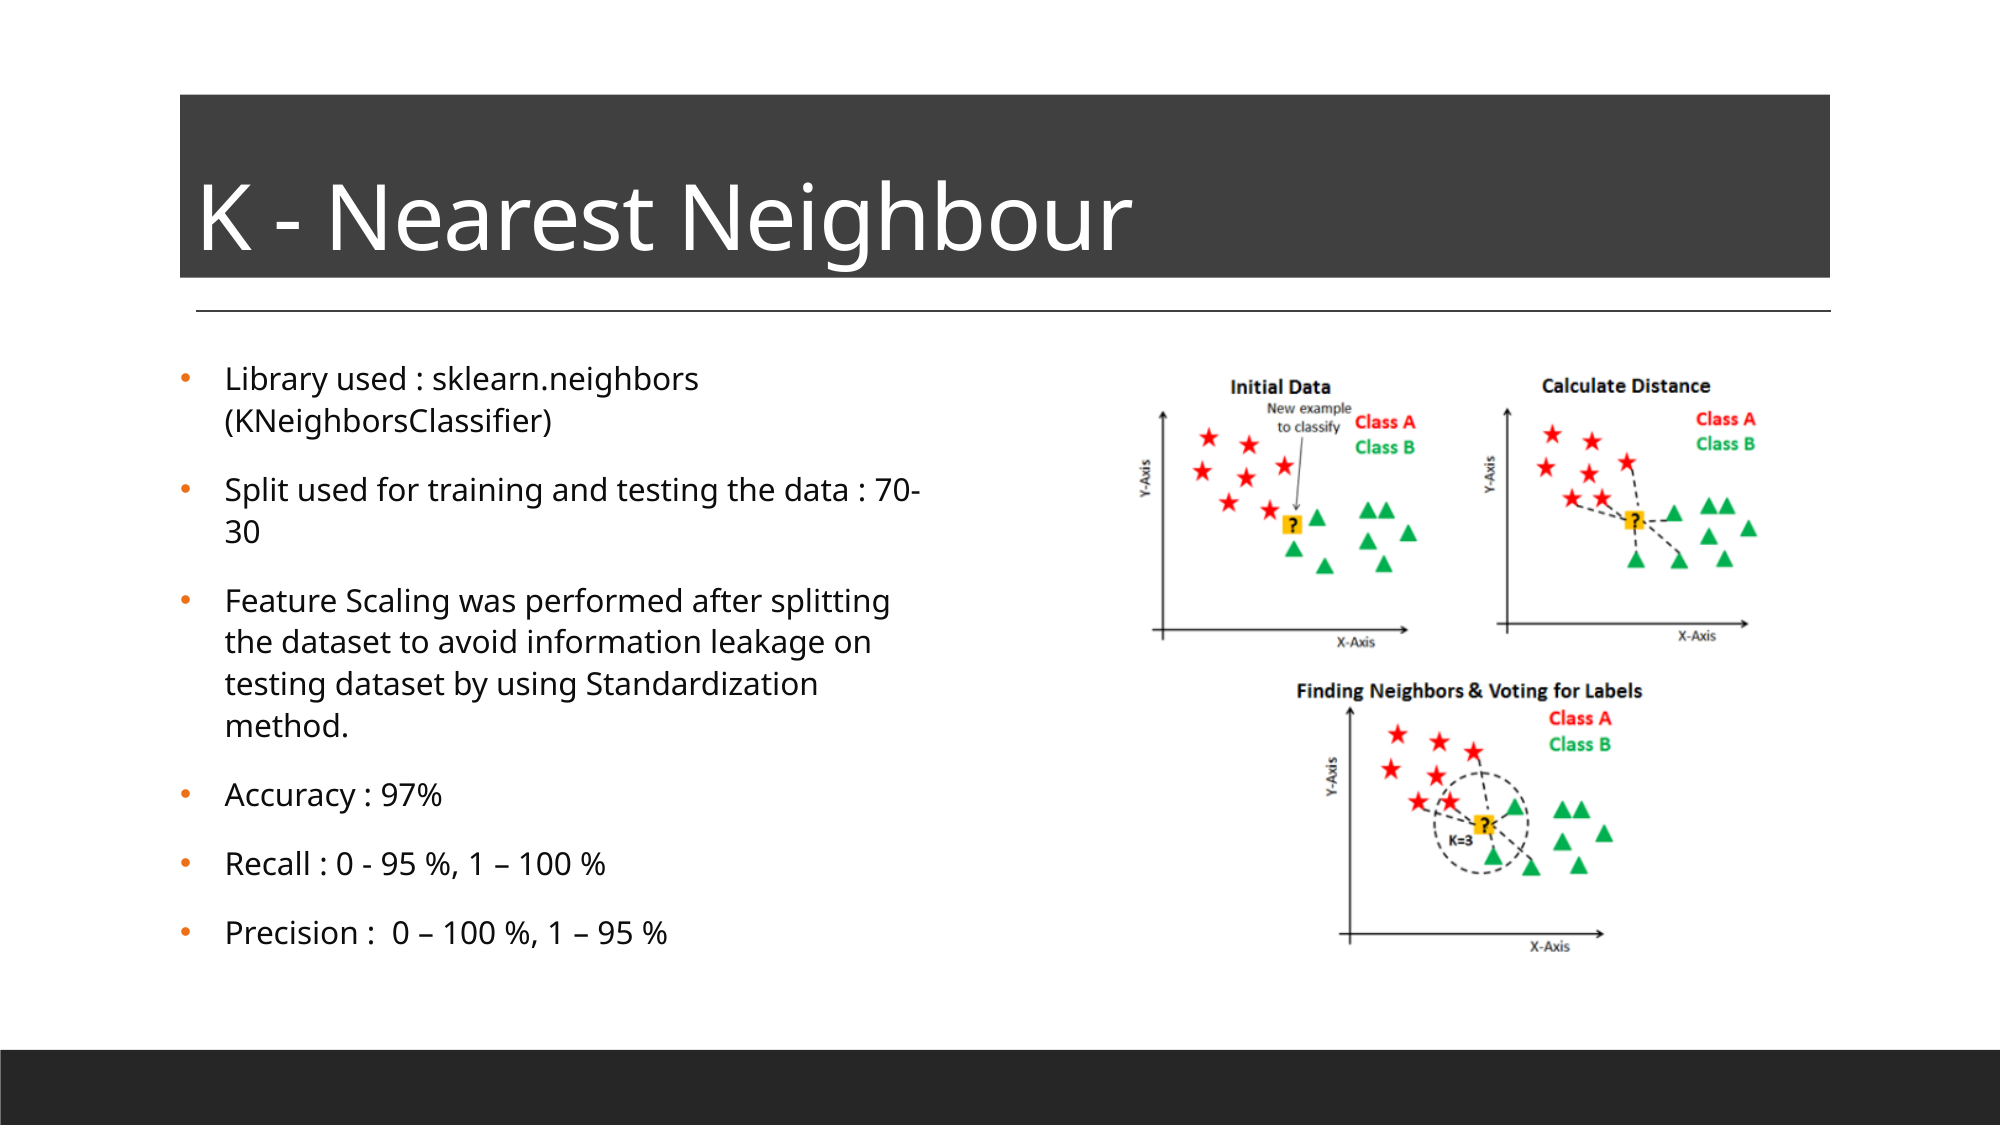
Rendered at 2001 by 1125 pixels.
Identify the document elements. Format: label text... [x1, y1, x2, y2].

list Library used : sklearn.neighbors (KNeighborsClassifier) Split used for training and testing the data : 70-30 Feature Scaling was performed after splitting the dataset to avoid information leakage on testing dataset by using Standardization method. Accuracy : 97% Recall : 0 - 95 %, 1 – 100 % Precision : 0 – 100 %, 1 – 95 % [180, 347, 942, 963]
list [1068, 352, 1831, 959]
title K - Nearest Neighbour [180, 94, 1830, 278]
